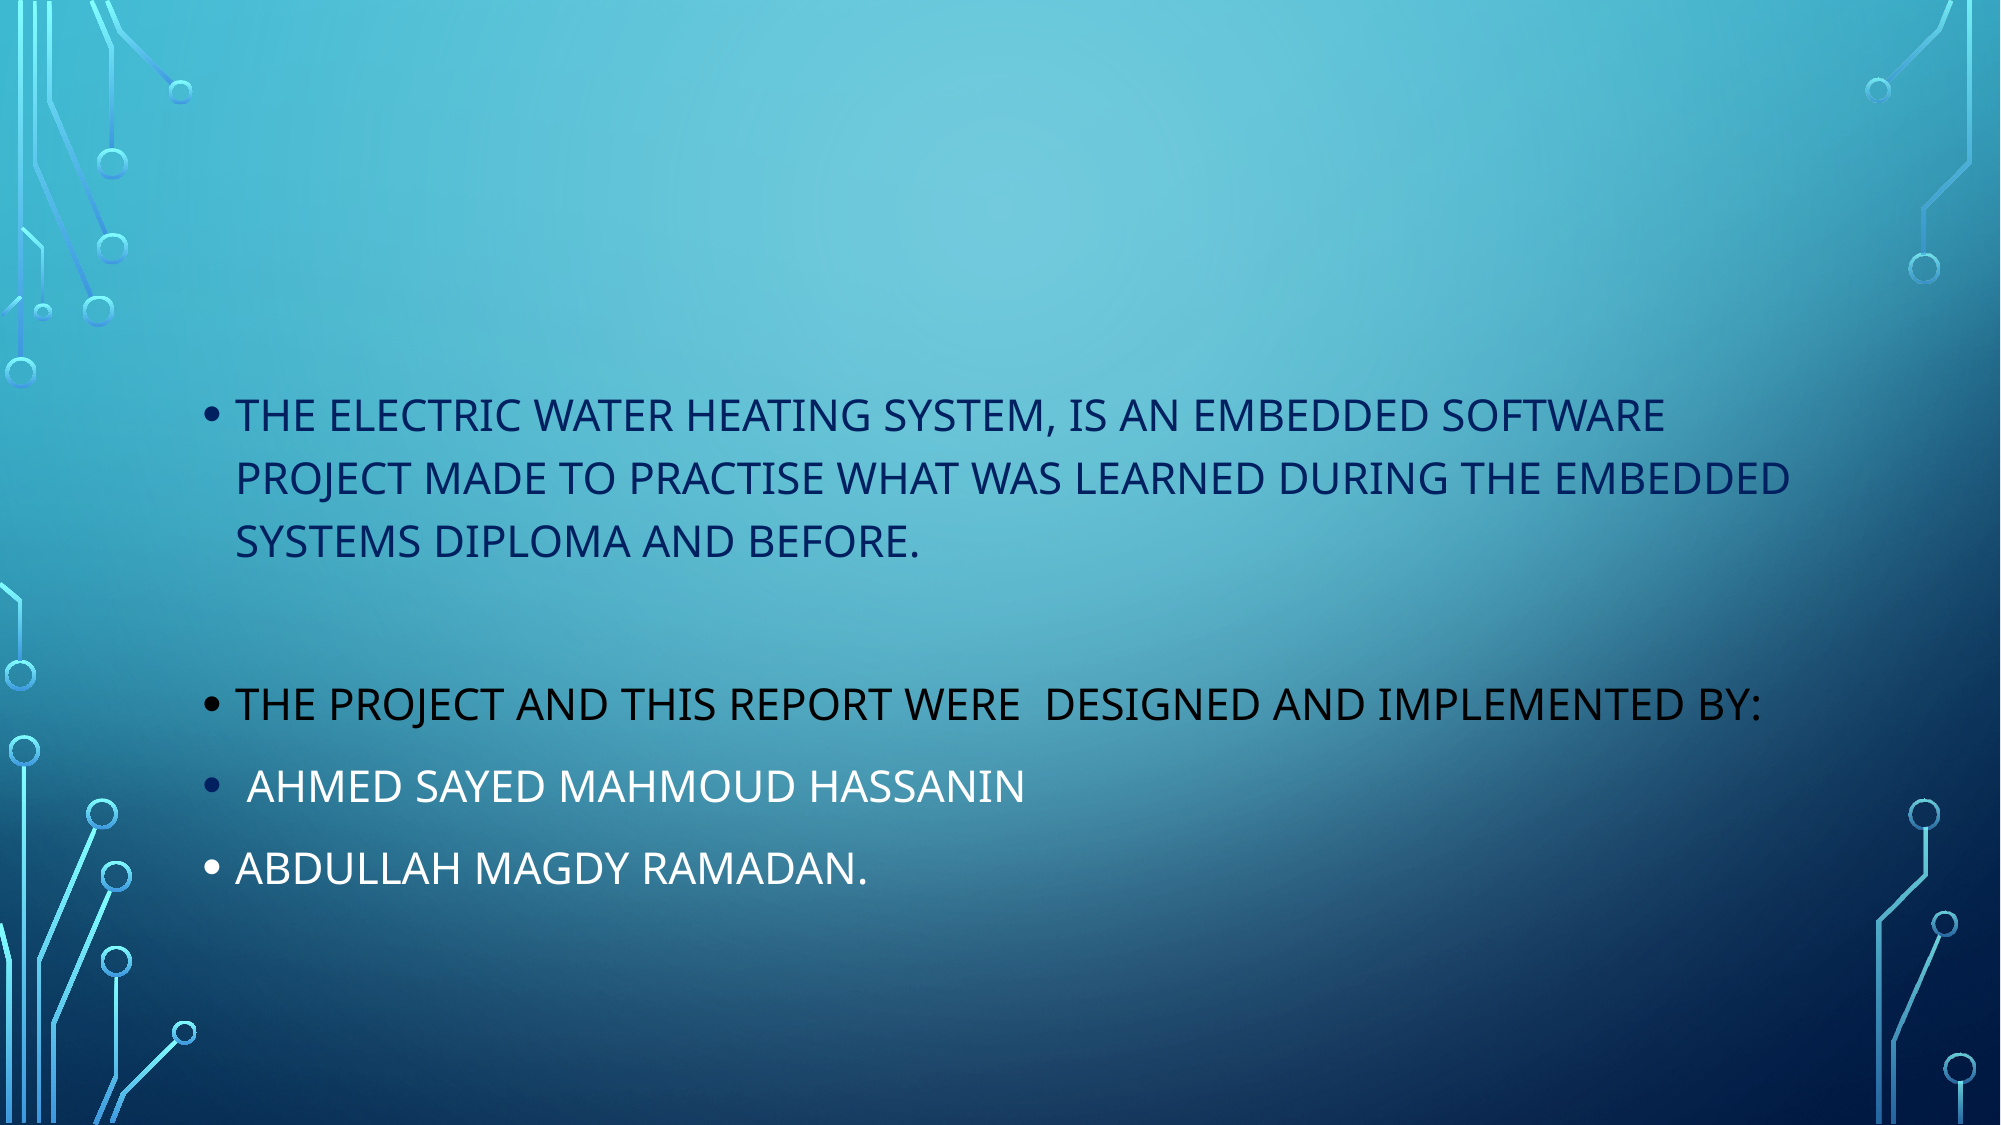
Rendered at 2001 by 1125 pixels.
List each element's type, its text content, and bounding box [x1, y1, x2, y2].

list THE ELECTRIC WATER HEATING SYSTEM, IS AN EMBEDDED SOFTWARE PROJECT MADE TO PRACTISE WHAT WAS LEARNED DURING THE EMBEDDED SYSTEMS DIPLOMA AND BEFORE. THE PROJECT AND THIS REPORT WERE DESIGNED AND IMPLEMENTED BY: AHMED SAYED MAHMOUD HASSANIN ABDULLAH MAGDY RAMADAN. [187, 369, 1813, 950]
